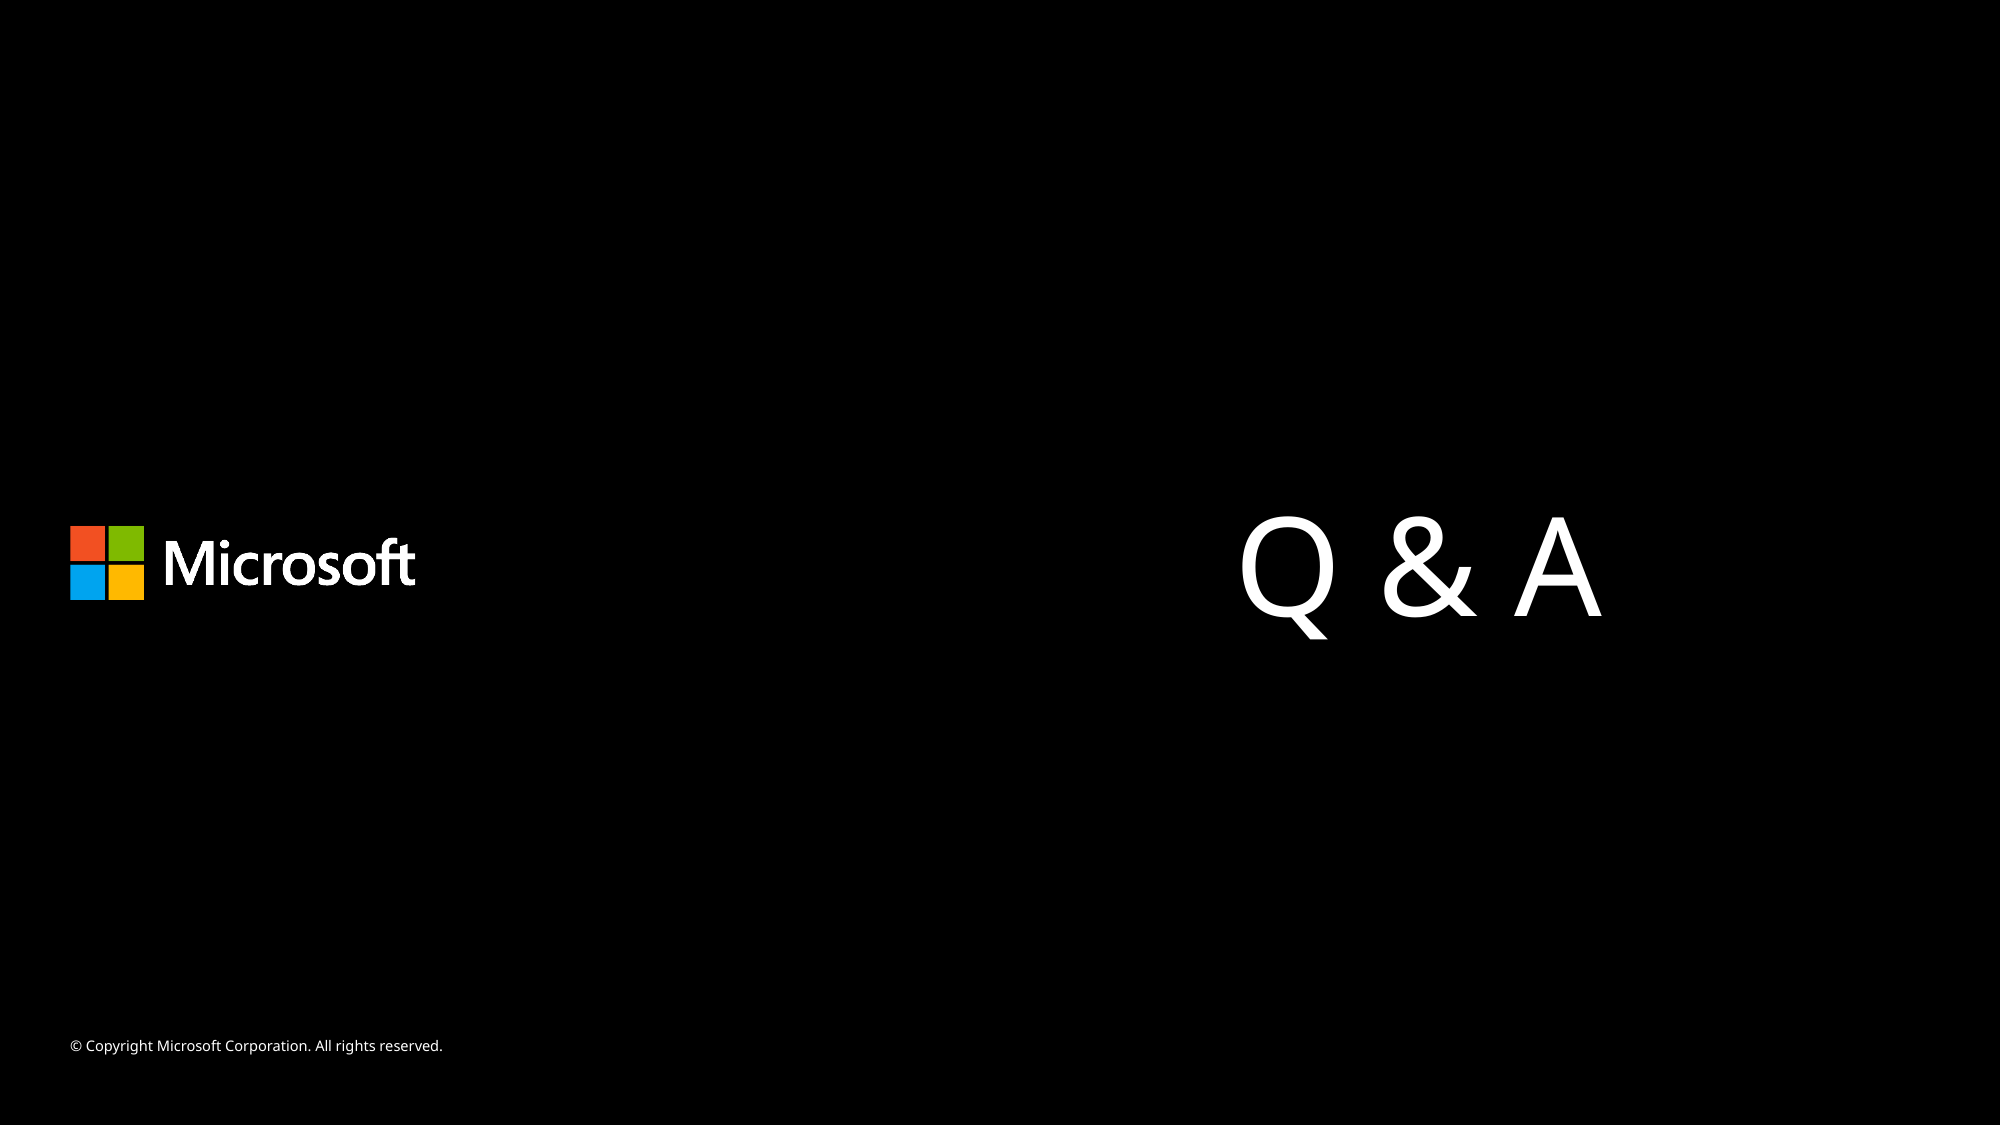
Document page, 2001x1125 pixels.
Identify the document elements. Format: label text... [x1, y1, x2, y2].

picture [70, 525, 416, 600]
text_box Q & A [1219, 471, 1642, 652]
